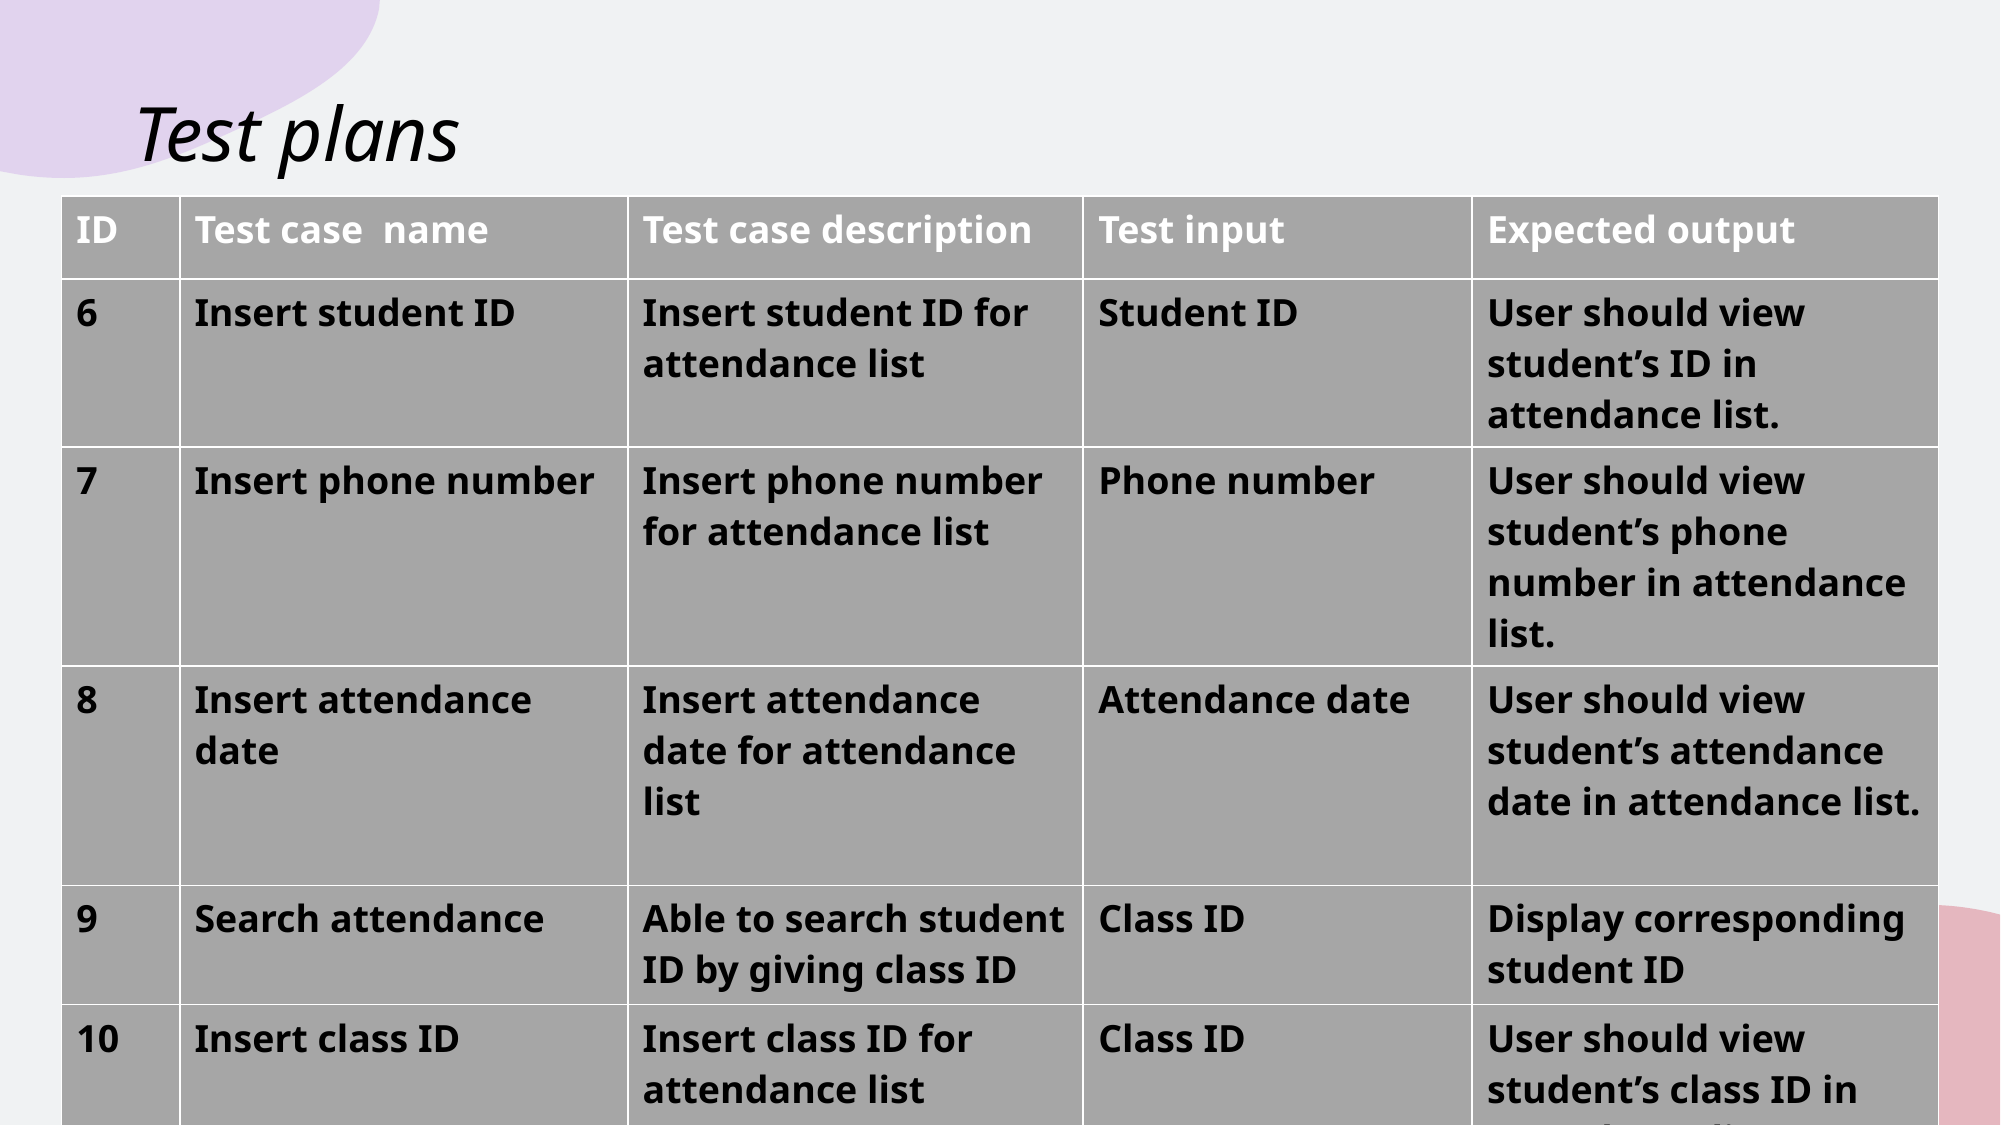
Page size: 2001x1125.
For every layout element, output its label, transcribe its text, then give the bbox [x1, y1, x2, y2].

table_header Test case description [629, 197, 1082, 278]
table_cell Insert attendance date for attendance list [629, 667, 1082, 885]
table_cell Attendance date [1084, 667, 1471, 885]
table_cell Insert student ID [181, 280, 627, 446]
table_cell Insert phone number [181, 448, 627, 665]
table_cell User should view student’s ID in attendance list. [1473, 280, 1938, 446]
table_cell Insert attendance date [181, 667, 627, 885]
title Test plans [118, 36, 826, 184]
table_cell 10 [62, 1005, 179, 1125]
table_cell 6 [62, 280, 179, 446]
table_cell Search attendance [181, 886, 627, 1004]
table_cell Able to search student ID by giving class ID [629, 886, 1082, 1004]
table_header Expected output [1473, 197, 1938, 278]
table_header ID [62, 197, 179, 278]
table_header Test input [1084, 197, 1471, 278]
table_cell Insert student ID for attendance list [629, 280, 1082, 446]
table_cell Insert class ID for attendance list [629, 1005, 1082, 1125]
table_cell Insert class ID [181, 1005, 627, 1125]
table_cell Insert phone number for attendance list [629, 448, 1082, 665]
table_cell Student ID [1084, 280, 1471, 446]
table_cell 7 [62, 448, 179, 665]
table_cell Phone number [1084, 448, 1471, 665]
table_cell User should view student’s attendance date in attendance list. [1473, 667, 1938, 885]
table_cell 9 [62, 886, 179, 1004]
table_cell Display corresponding student ID [1473, 886, 1938, 1004]
table_cell User should view student’s class ID in attendance list. [1473, 1005, 1938, 1125]
table_cell Class ID [1084, 1005, 1471, 1125]
table_cell 8 [62, 667, 179, 885]
table_header Test case name [181, 197, 627, 278]
table_cell User should view student’s phone number in attendance list. [1473, 448, 1938, 665]
table_cell Class ID [1084, 886, 1471, 1004]
